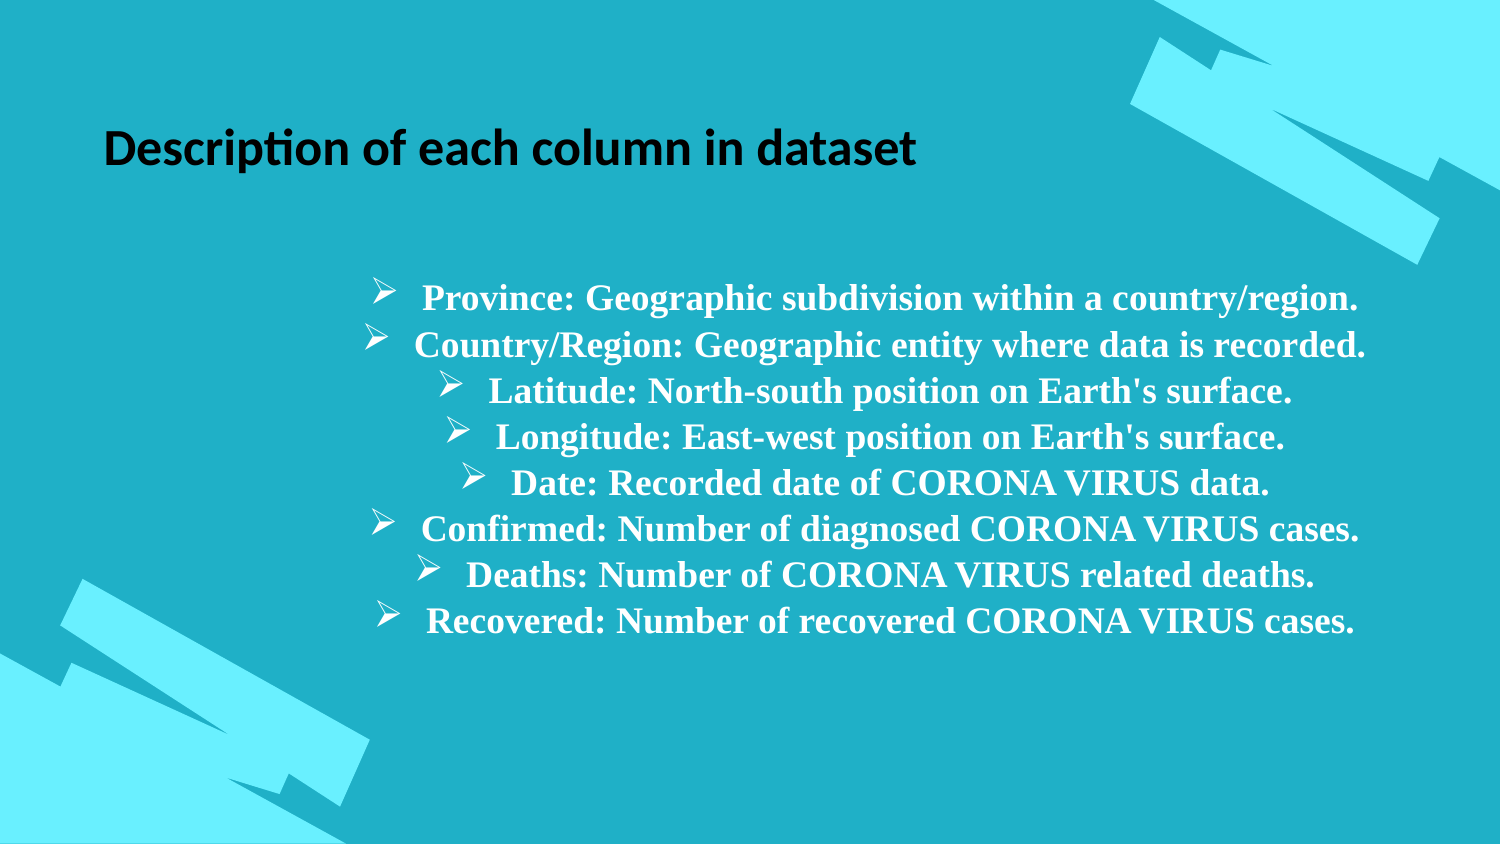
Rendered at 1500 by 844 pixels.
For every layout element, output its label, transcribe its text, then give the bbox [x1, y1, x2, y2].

title Description of each column in dataset [46, 31, 975, 259]
subtitle Province: Geographic subdivision within a country/region. Country/Region: Geographic entity where data is recorded. Latitude: North-south position on Earth's surface. Longitude: East-west position on Earth's surface. Date: Recorded date of CORONA VIRUS data. Confirmed: Number of diagnosed CORONA VIRUS cases. Deaths: Number of CORONA VIRUS related deaths. Recovered: Number of recovered CORONA VIRUS cases. [272, 258, 1454, 328]
